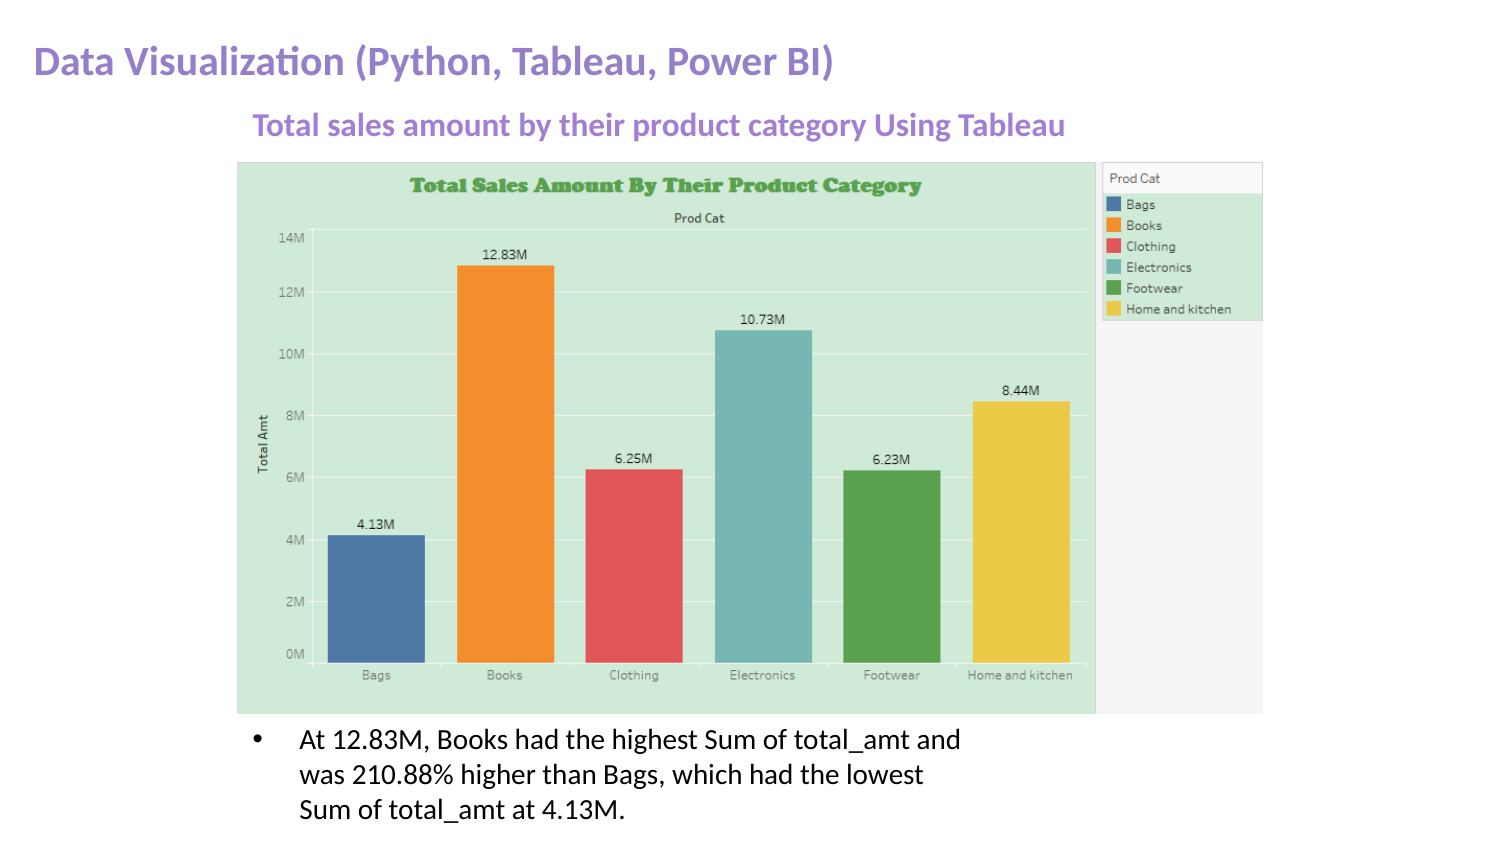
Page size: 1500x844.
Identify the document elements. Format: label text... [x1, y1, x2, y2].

text_box ﻿At 12.83M, Books had the highest Sum of total_amt and was 210.88% higher than Bags, which had the lowest Sum of total_amt at 4.13M. [237, 722, 988, 833]
picture [237, 162, 1263, 714]
text_box Total sales amount by their product category Using Tableau [237, 95, 1242, 151]
text_box Data Visualization (Python, Tableau, Power BI) [18, 26, 1045, 92]
